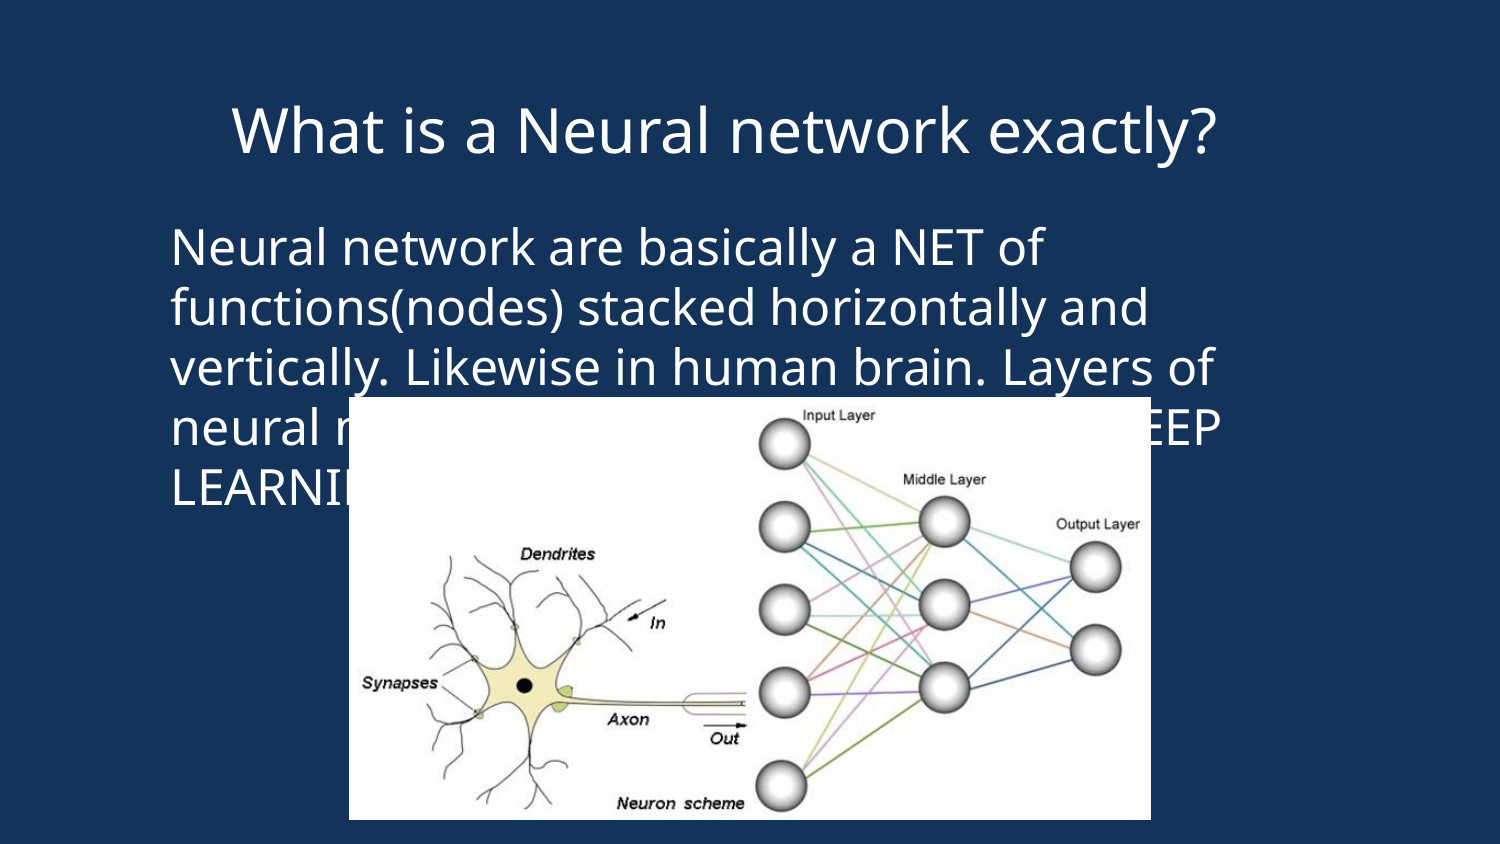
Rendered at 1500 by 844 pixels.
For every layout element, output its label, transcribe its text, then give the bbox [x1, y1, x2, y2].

text_box Neural network are basically a NET of functions(nodes) stacked horizontally and vertically. Likewise in human brain. Layers of neural nets stacked together is called a DEEP LEARNING SYSTEM [155, 200, 1360, 378]
picture [348, 397, 1151, 821]
text_box What is a Neural network exactly? [215, 76, 1285, 200]
